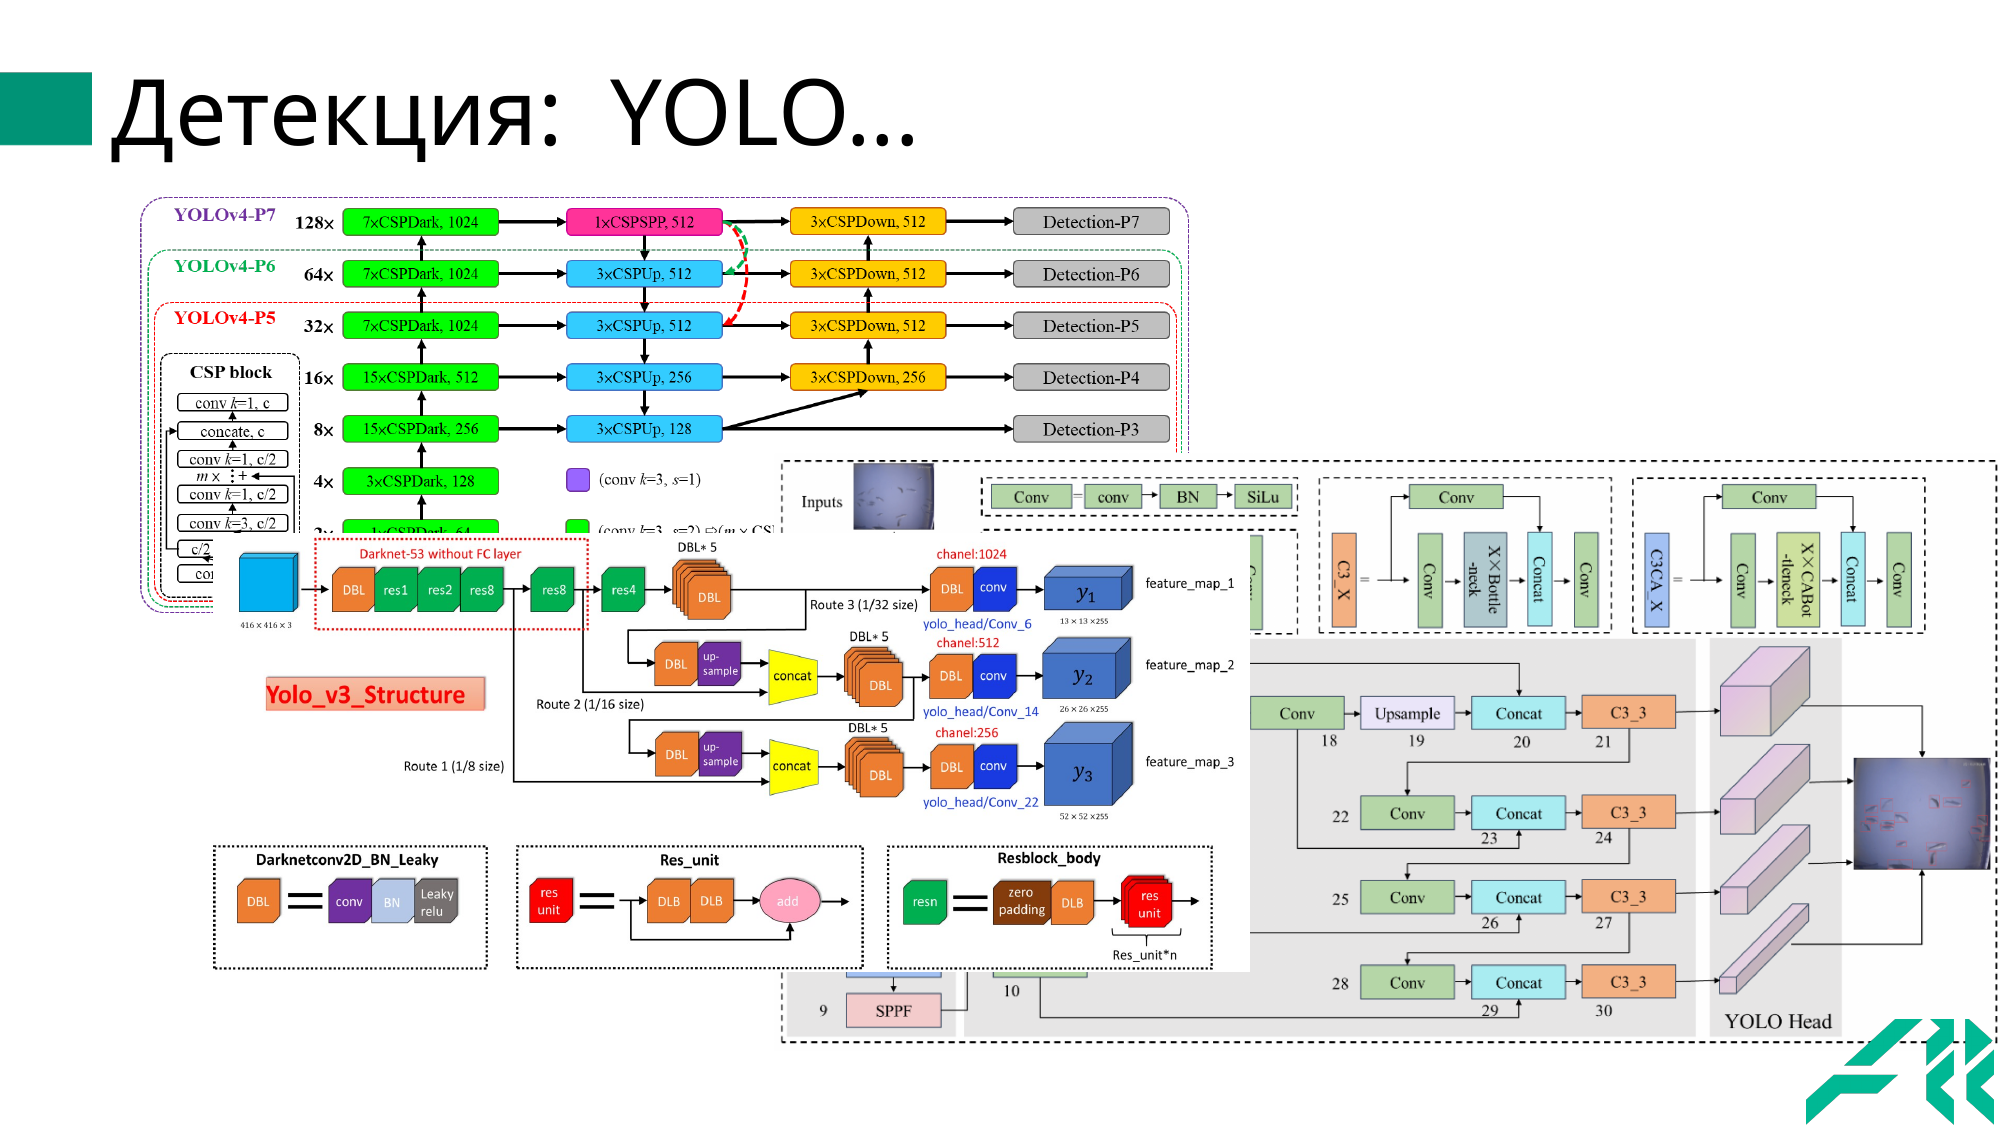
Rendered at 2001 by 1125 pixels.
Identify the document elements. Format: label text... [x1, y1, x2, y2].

title Детекция: YOLO... [91, 46, 1999, 172]
picture [0, 42, 93, 147]
picture [140, 195, 2000, 1125]
